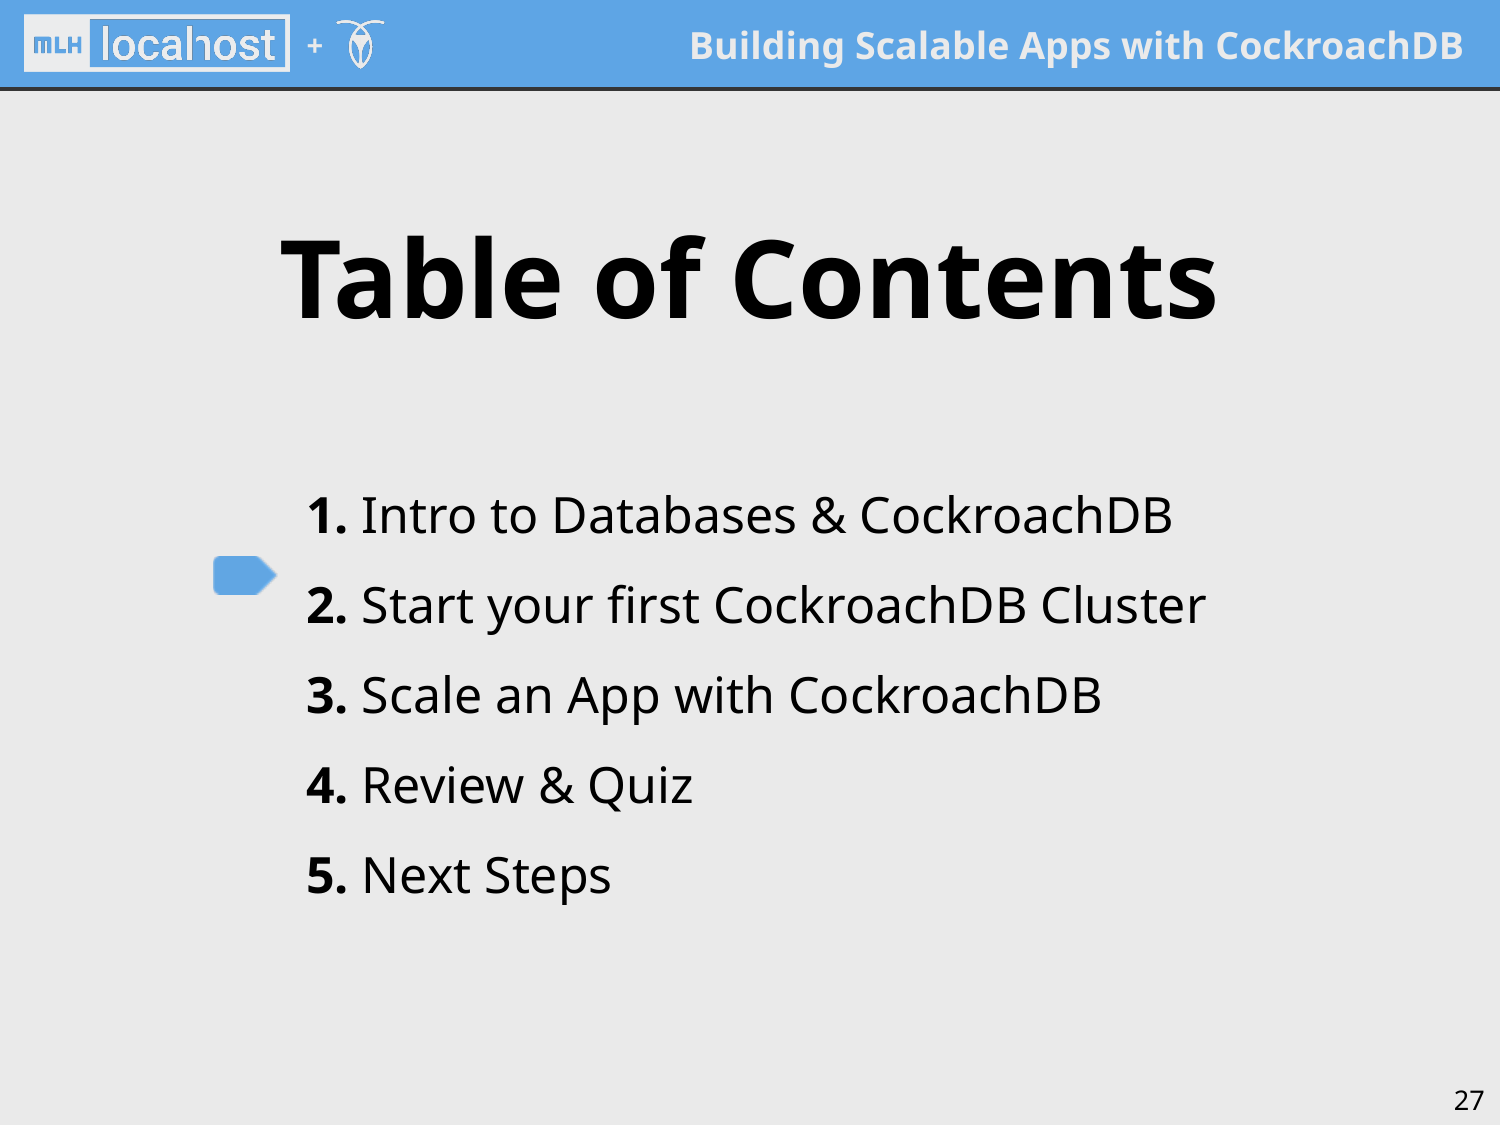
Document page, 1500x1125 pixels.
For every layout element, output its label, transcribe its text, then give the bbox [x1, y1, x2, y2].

slide_number ‹#› [1410, 1068, 1500, 1125]
picture [336, 20, 385, 69]
picture [213, 556, 279, 595]
picture [24, 14, 290, 72]
